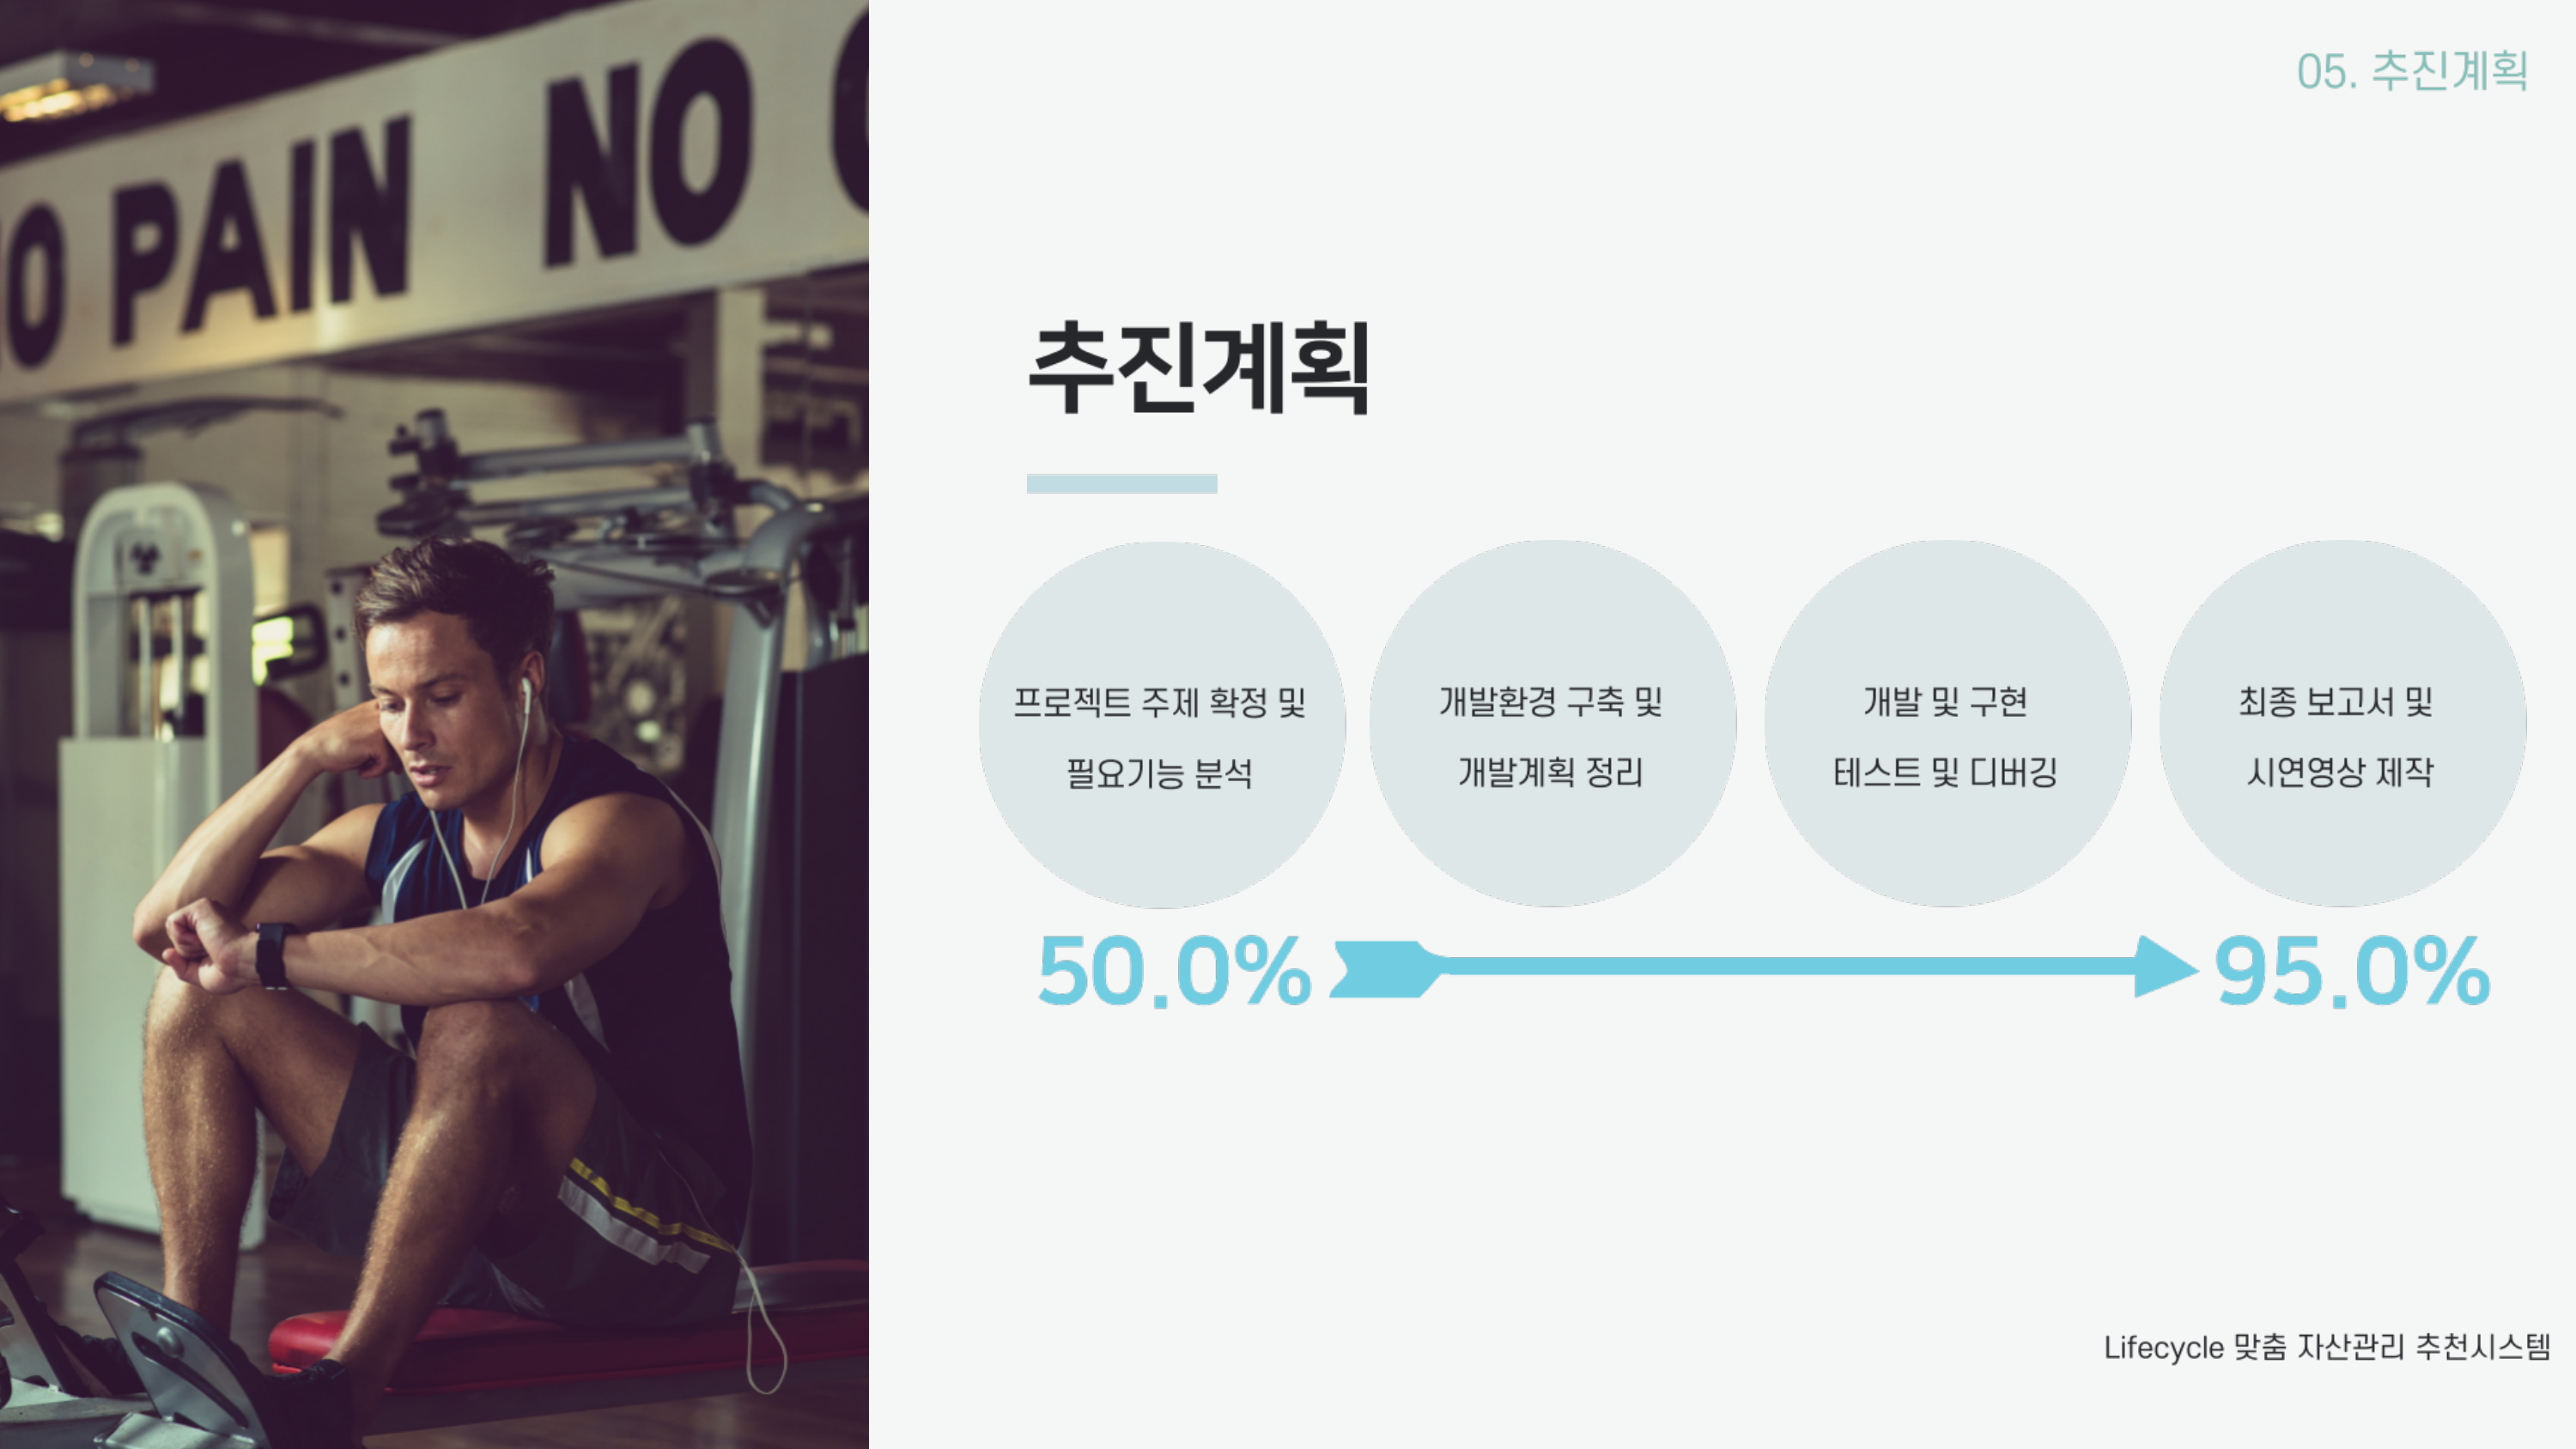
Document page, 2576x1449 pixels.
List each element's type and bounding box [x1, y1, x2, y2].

picture [1996, 1323, 2567, 1395]
text_box [1764, 540, 2133, 908]
picture [1756, 673, 2075, 822]
picture [1362, 673, 1680, 822]
picture [970, 675, 1322, 824]
text_box [2160, 540, 2528, 908]
picture [2152, 673, 2458, 822]
picture [2199, 894, 2542, 1073]
text_box [1329, 934, 2200, 999]
picture [1012, 286, 1422, 474]
text_box [978, 542, 1347, 910]
text_box [0, 0, 869, 1449]
picture [1020, 894, 1363, 1073]
picture [2290, 33, 2551, 142]
text_box [1026, 449, 1218, 519]
text_box [1370, 540, 1739, 908]
